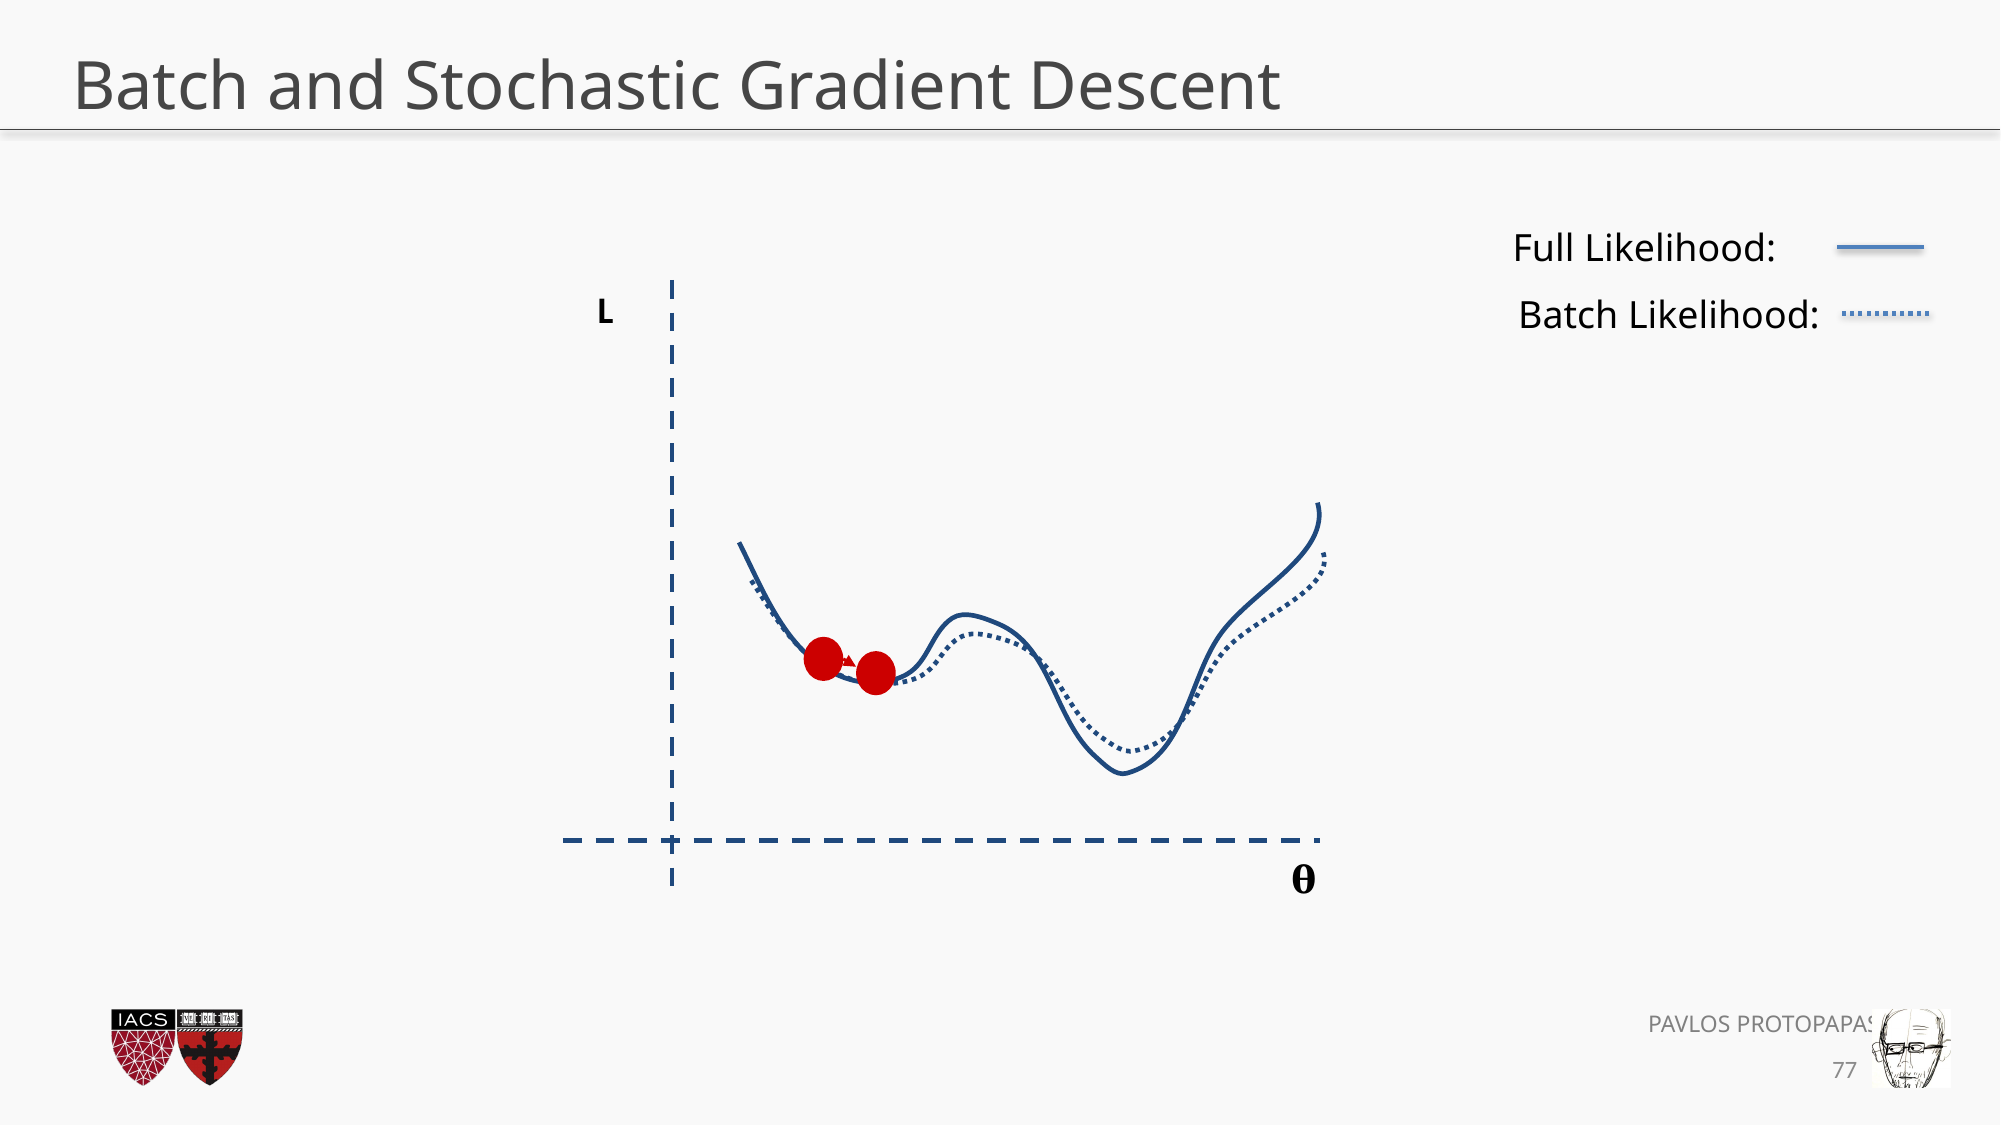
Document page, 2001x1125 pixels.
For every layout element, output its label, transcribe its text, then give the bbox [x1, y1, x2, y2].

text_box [842, 658, 857, 667]
title Batch and Stochastic Gradient Descent [57, 35, 1943, 162]
picture [109, 1009, 243, 1086]
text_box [1499, 216, 1930, 345]
picture [1872, 1009, 1951, 1088]
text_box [562, 270, 1365, 946]
slide_number 77 [1405, 1038, 1873, 1099]
